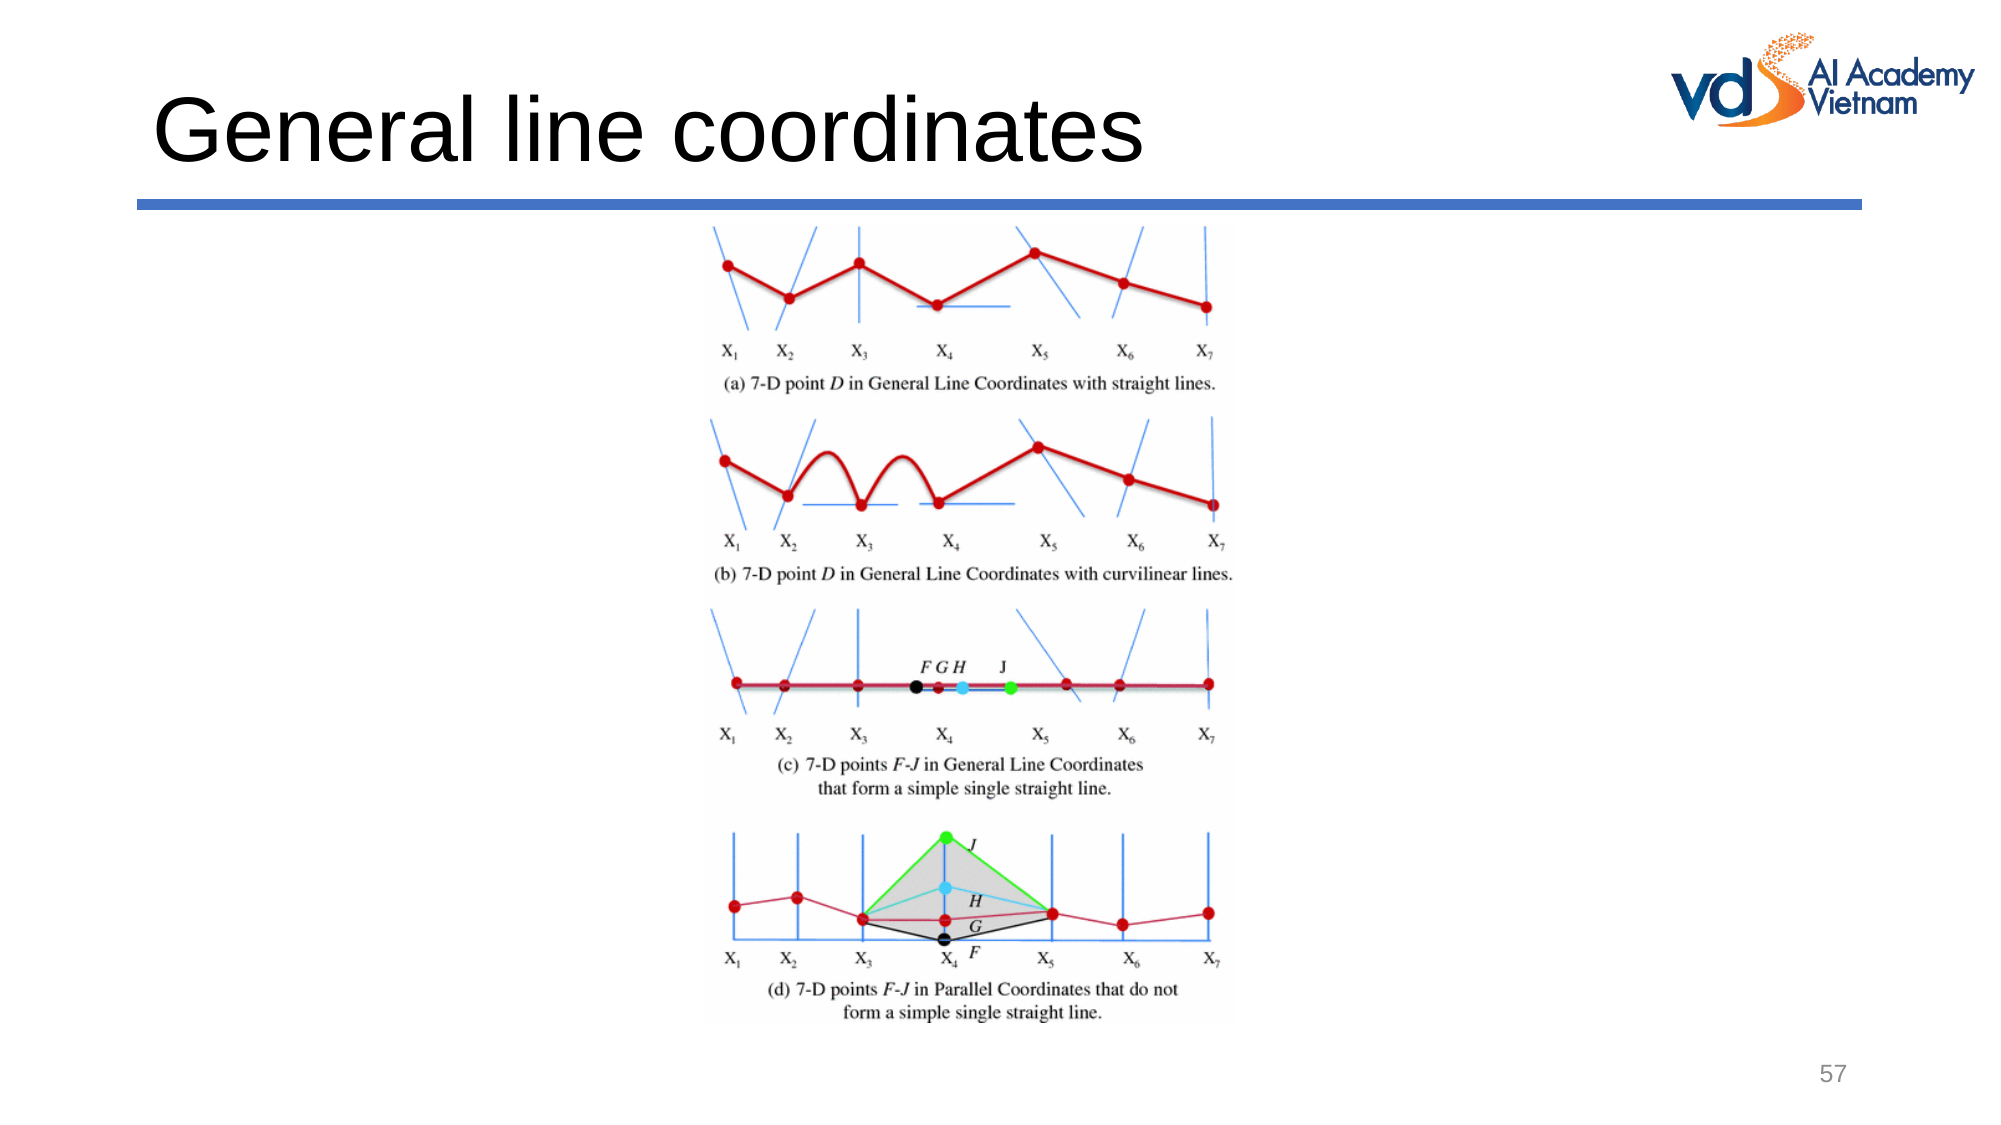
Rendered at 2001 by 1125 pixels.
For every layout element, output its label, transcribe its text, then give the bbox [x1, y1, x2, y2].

title General line coordinates [137, 59, 1863, 204]
slide_number 57 [1412, 1042, 1863, 1103]
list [704, 225, 1235, 1023]
picture [1671, 32, 1975, 127]
